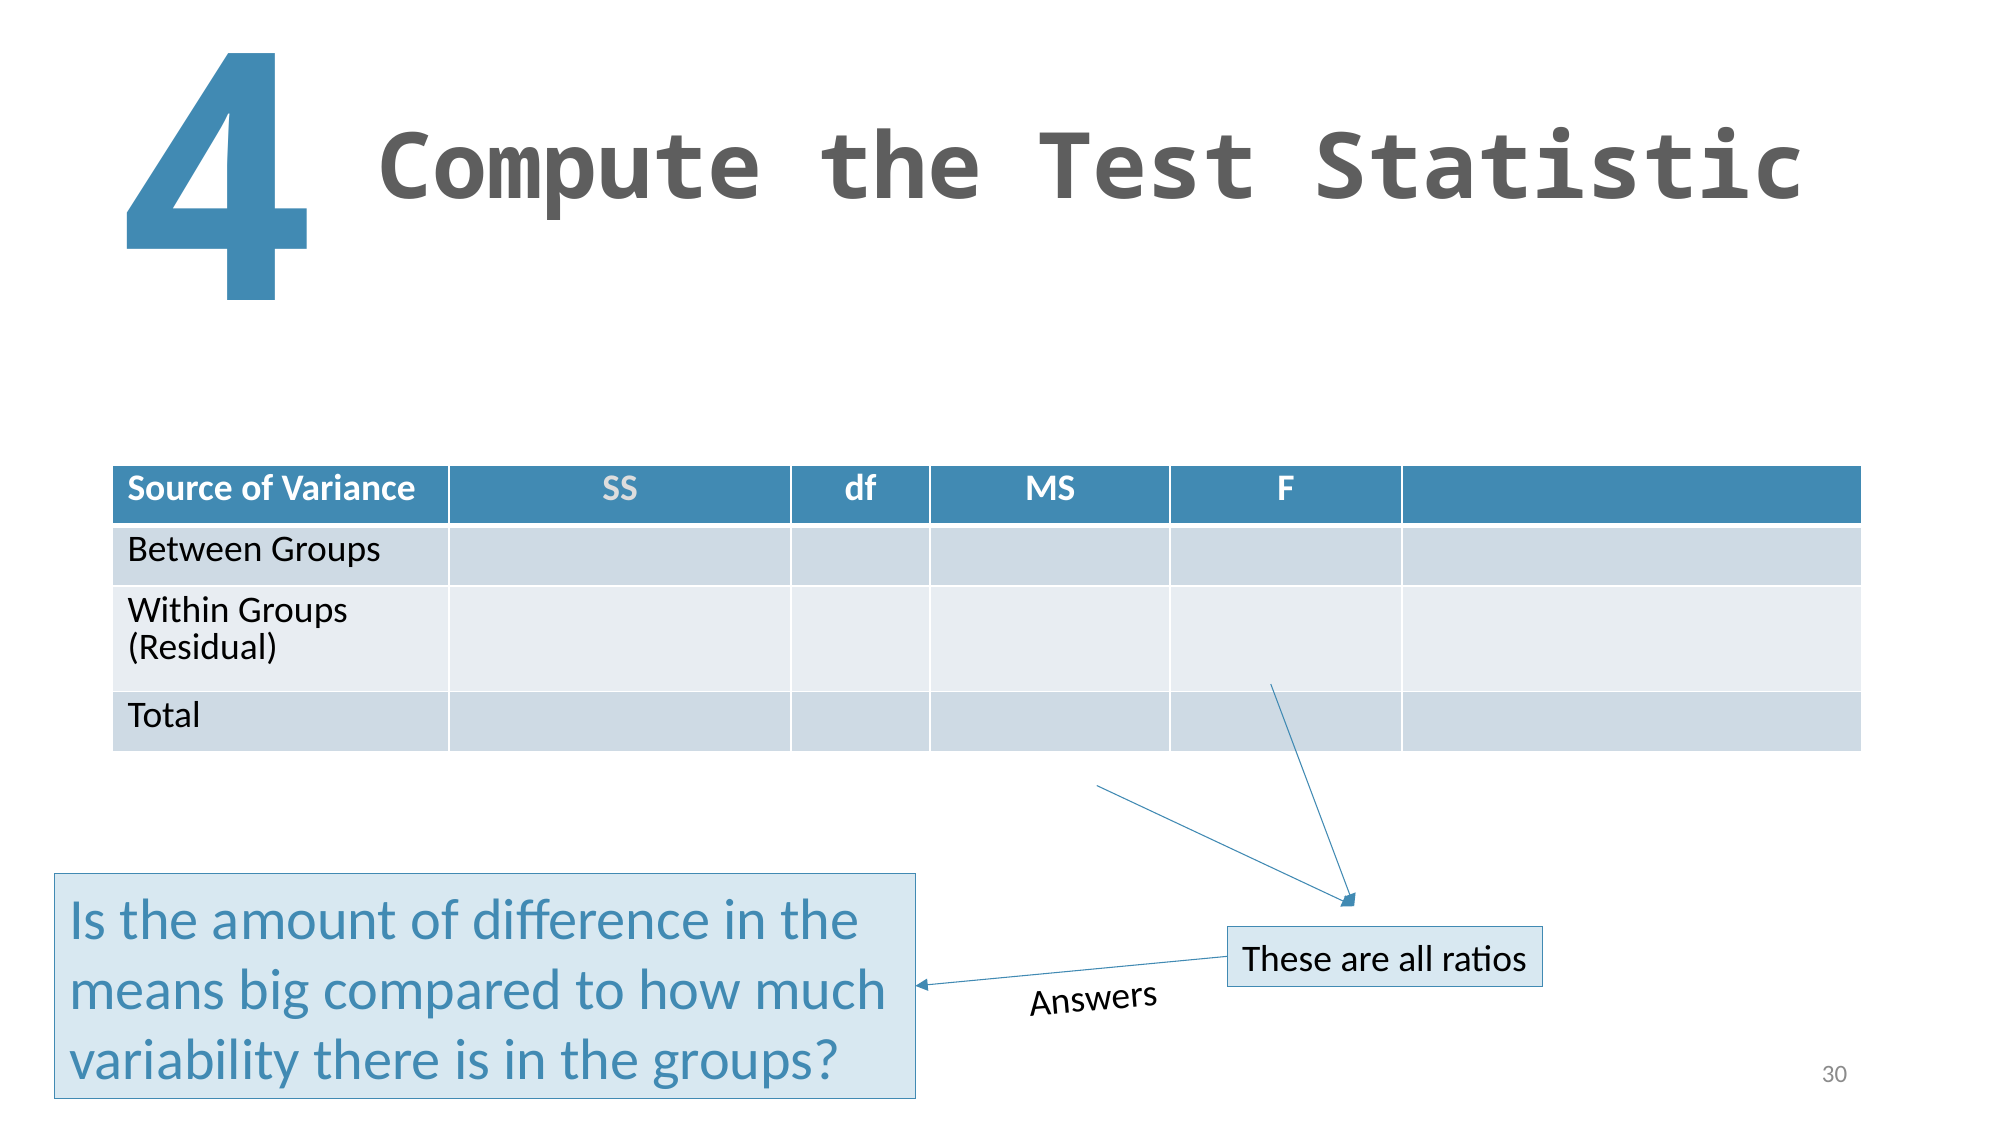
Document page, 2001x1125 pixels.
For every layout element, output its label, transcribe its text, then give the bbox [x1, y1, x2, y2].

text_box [915, 956, 1226, 988]
title Compute the Test Statistic [362, 59, 1863, 278]
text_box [1270, 684, 1355, 907]
slide_number 30 [1412, 1042, 1863, 1103]
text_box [1096, 785, 1270, 907]
text_box These are all ratios [1227, 926, 1543, 987]
text_box 4 [98, 0, 336, 378]
text_box Is the amount of difference in the means big compared to how much variability there is in the groups? [54, 873, 916, 1099]
text_box Answers [1012, 988, 1175, 1033]
